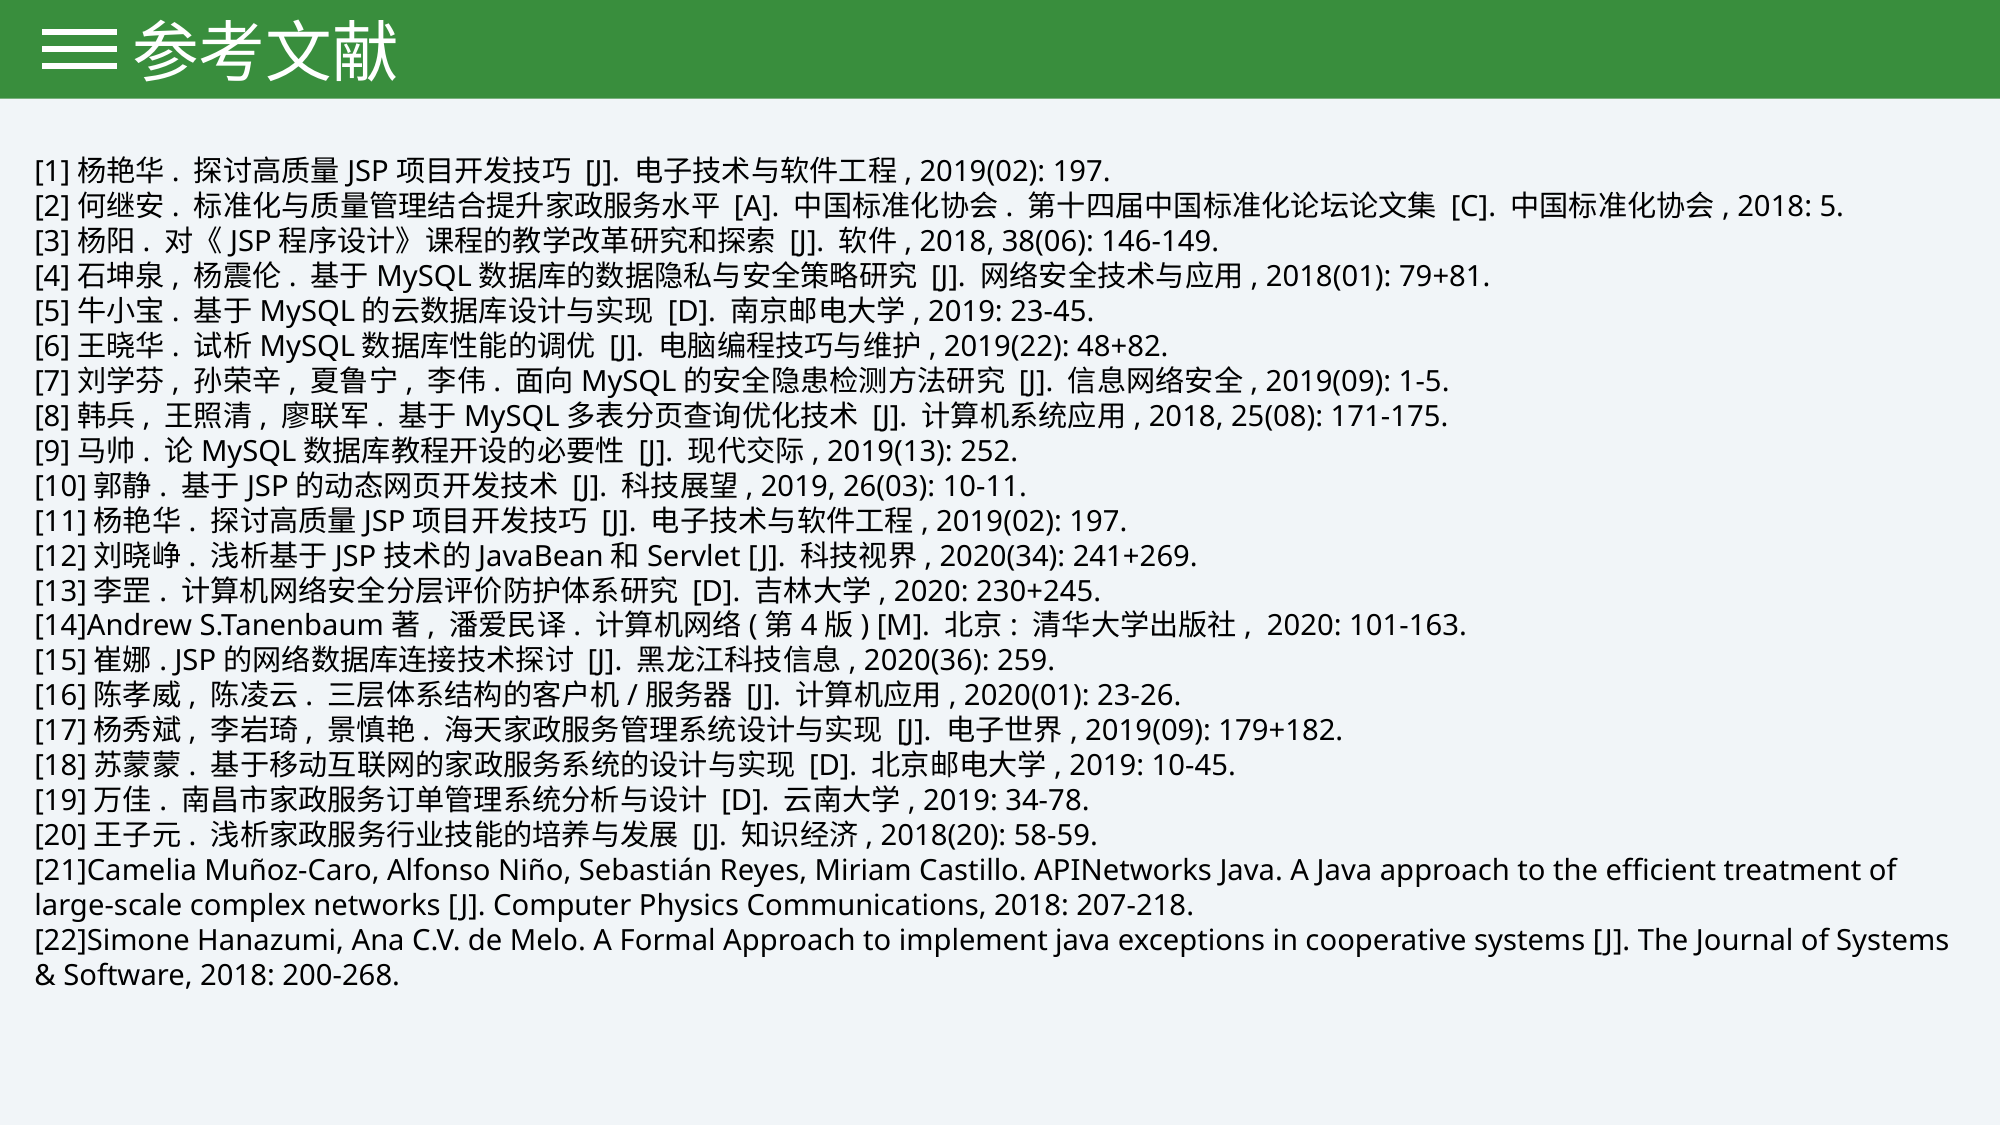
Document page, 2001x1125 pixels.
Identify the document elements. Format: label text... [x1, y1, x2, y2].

text_box [1]杨艳华. 探讨高质量JSP项目开发技巧 [J]. 电子技术与软件工程, 2019(02): 197. [2]何继安. 标准化与质量管理结合提升家政服务水平 [A]. 中国标准化协会. 第十四届中国标准化论坛论文集 [C]. 中国标准化协会, 2018: 5. [3]杨阳. 对《JSP程序设计》课程的教学改革研究和探索 [J]. 软件, 2018, 38(06): 146-149. [4]石坤泉, 杨震伦. 基于MySQL数据库的数据隐私与安全策略研究 [J]. 网络安全技术与应用, 2018(01): 79+81. [5]牛小宝. 基于MySQL的云数据库设计与实现 [D]. 南京邮电大学, 2019: 23-45. [6]王晓华. 试析MySQL数据库性能的调优 [J]. 电脑编程技巧与维护, 2019(22): 48+82. [7]刘学芬, 孙荣辛, 夏鲁宁, 李伟. 面向MySQL的安全隐患检测方法研究 [J]. 信息网络安全, 2019(09): 1-5. [8]韩兵, 王照清, 廖联军. 基于MySQL多表分页查询优化技术 [J]. 计算机系统应用, 2018, 25(08): 171-175. [9]马帅. 论MySQL数据库教程开设的必要性 [J]. 现代交际, 2019(13): 252. [10]郭静. 基于JSP的动态网页开发技术 [J]. 科技展望, 2019, 26(03): 10-11. [11]杨艳华. 探讨高质量JSP项目开发技巧 [J]. 电子技术与软件工程, 2019(02): 197. [12]刘晓峥. 浅析基于JSP技术的JavaBean和Servlet [J]. 科技视界, 2020(34): 241+269. [13]李罡. 计算机网络安全分层评价防护体系研究 [D]. 吉林大学, 2020: 230+245. [14]Andrew S.Tanenbaum著, 潘爱民译. 计算机网络(第4版) [M]. 北京: 清华大学出版社, 2020: 101-163. [15]崔娜. JSP的网络数据库连接技术探讨 [J]. 黑龙江科技信息, 2020(36): 259. [16]陈孝威, 陈凌云. 三层体系结构的客户机/服务器 [J]. 计算机应用, 2020(01): 23-26. [17]杨秀斌, 李岩琦, 景慎艳. 海天家政服务管理系统设计与实现 [J]. 电子世界, 2019(09): 179+182. [18]苏蒙蒙. 基于移动互联网的家政服务系统的设计与实现 [D]. 北京邮电大学, 2019: 10-45. [19]万佳. 南昌市家政服务订单管理系统分析与设计 [D]. 云南大学, 2019: 34-78. [20]王子元. 浅析家政服务行业技能的培养与发展 [J]. 知识经济, 2018(20): 58-59. [21]Camelia Muñoz-Caro, Alfonso Niño, Sebastián Reyes, Miriam Castillo. APINetworks Java. A Java approach to the efficient treatment of large-scale complex networks [J]. Computer Physics Communications, 2018: 207-218. [22]Simone Hanazumi, Ana C.V. de Melo. A Formal Approach to implement java exceptions in cooperative systems [J]. The Journal of Systems & Software, 2018: 200-268. [19, 144, 1981, 999]
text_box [42, 32, 118, 67]
text_box 参考文献 [117, 2, 679, 98]
text_box [0, 0, 2000, 100]
